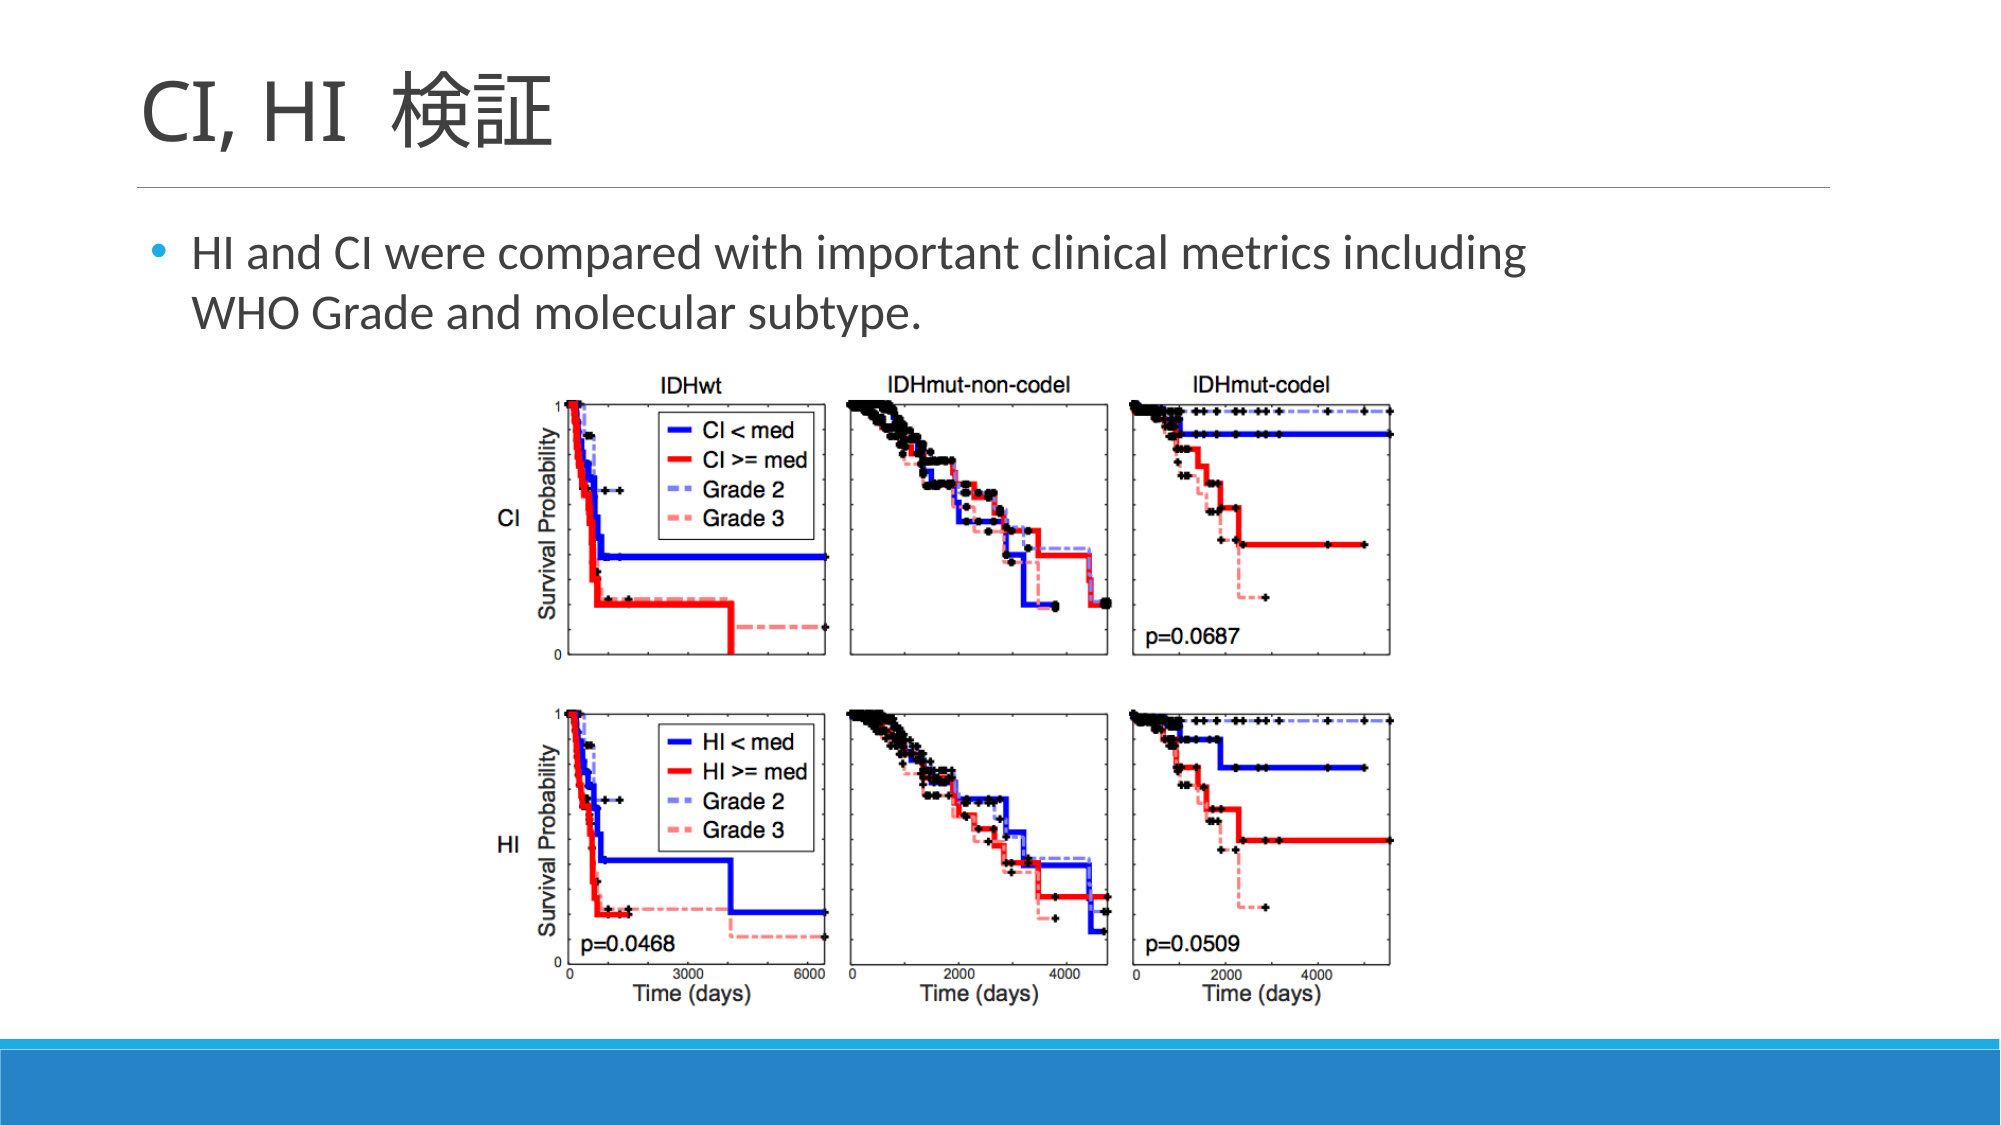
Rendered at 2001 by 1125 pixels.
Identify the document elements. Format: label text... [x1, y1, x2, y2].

text_box HI and CI were compared with important clinical metrics including WHO Grade and molecular subtype. [132, 212, 1849, 949]
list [470, 347, 1465, 1035]
title CI, HI 検証 [124, 46, 1840, 167]
